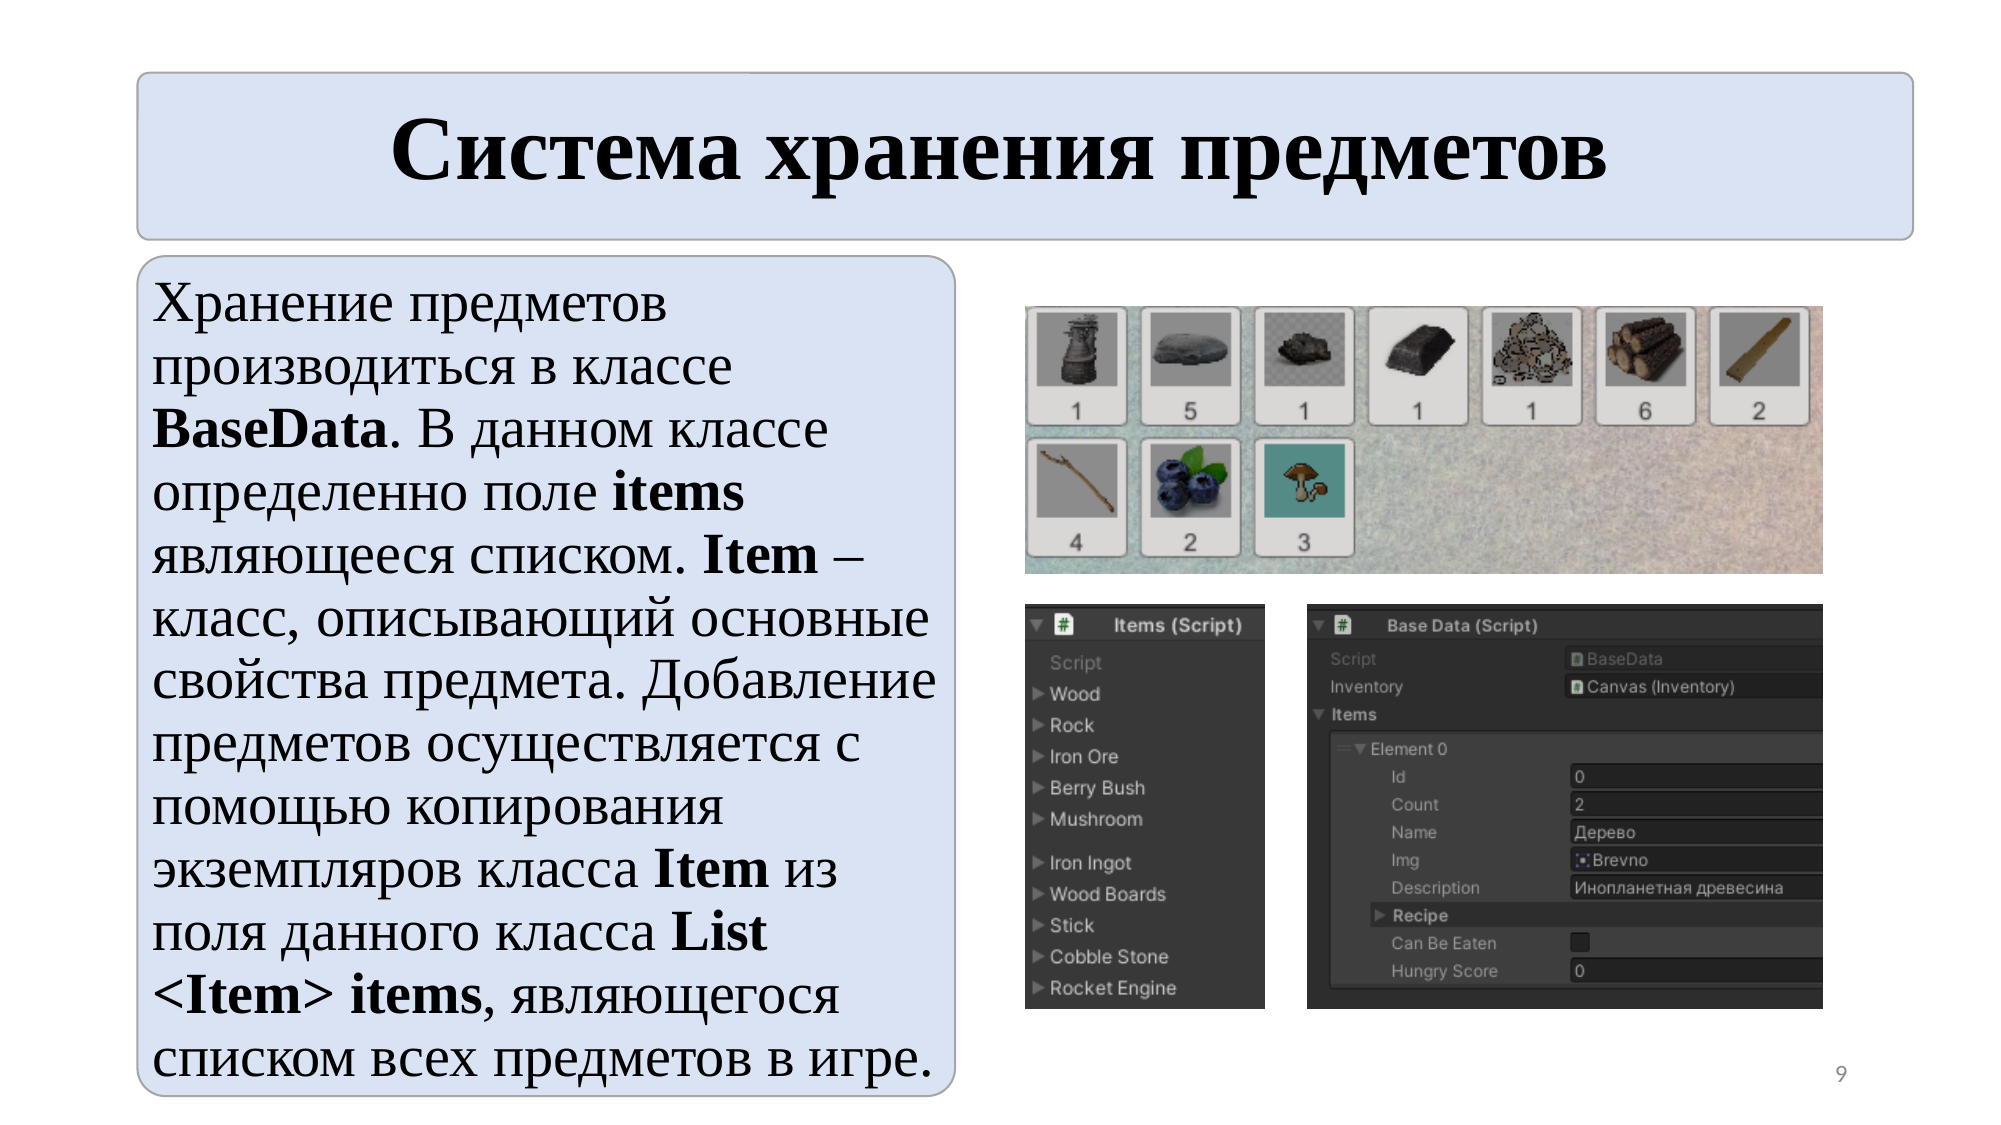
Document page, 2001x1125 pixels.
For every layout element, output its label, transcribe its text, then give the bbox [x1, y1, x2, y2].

picture [1307, 603, 1823, 1009]
slide_number 9 [1412, 1042, 1863, 1103]
text_box [145, 255, 947, 263]
picture [1025, 603, 1265, 1009]
list Хранение предметов производиться в классе BaseData. В данном классе определенно поле items являющееся списком. Item – класс, описывающий основные свойства предмета. Добавление предметов осуществляется с помощью копирования экземпляров класса Item из поля данного класса List <Item> items, являющегося списком всех предметов в игре. [137, 263, 956, 1089]
text_box [145, 1089, 948, 1098]
text_box [145, 71, 1915, 241]
picture [1025, 306, 1823, 574]
title Система хранения предметов [137, 59, 1863, 240]
